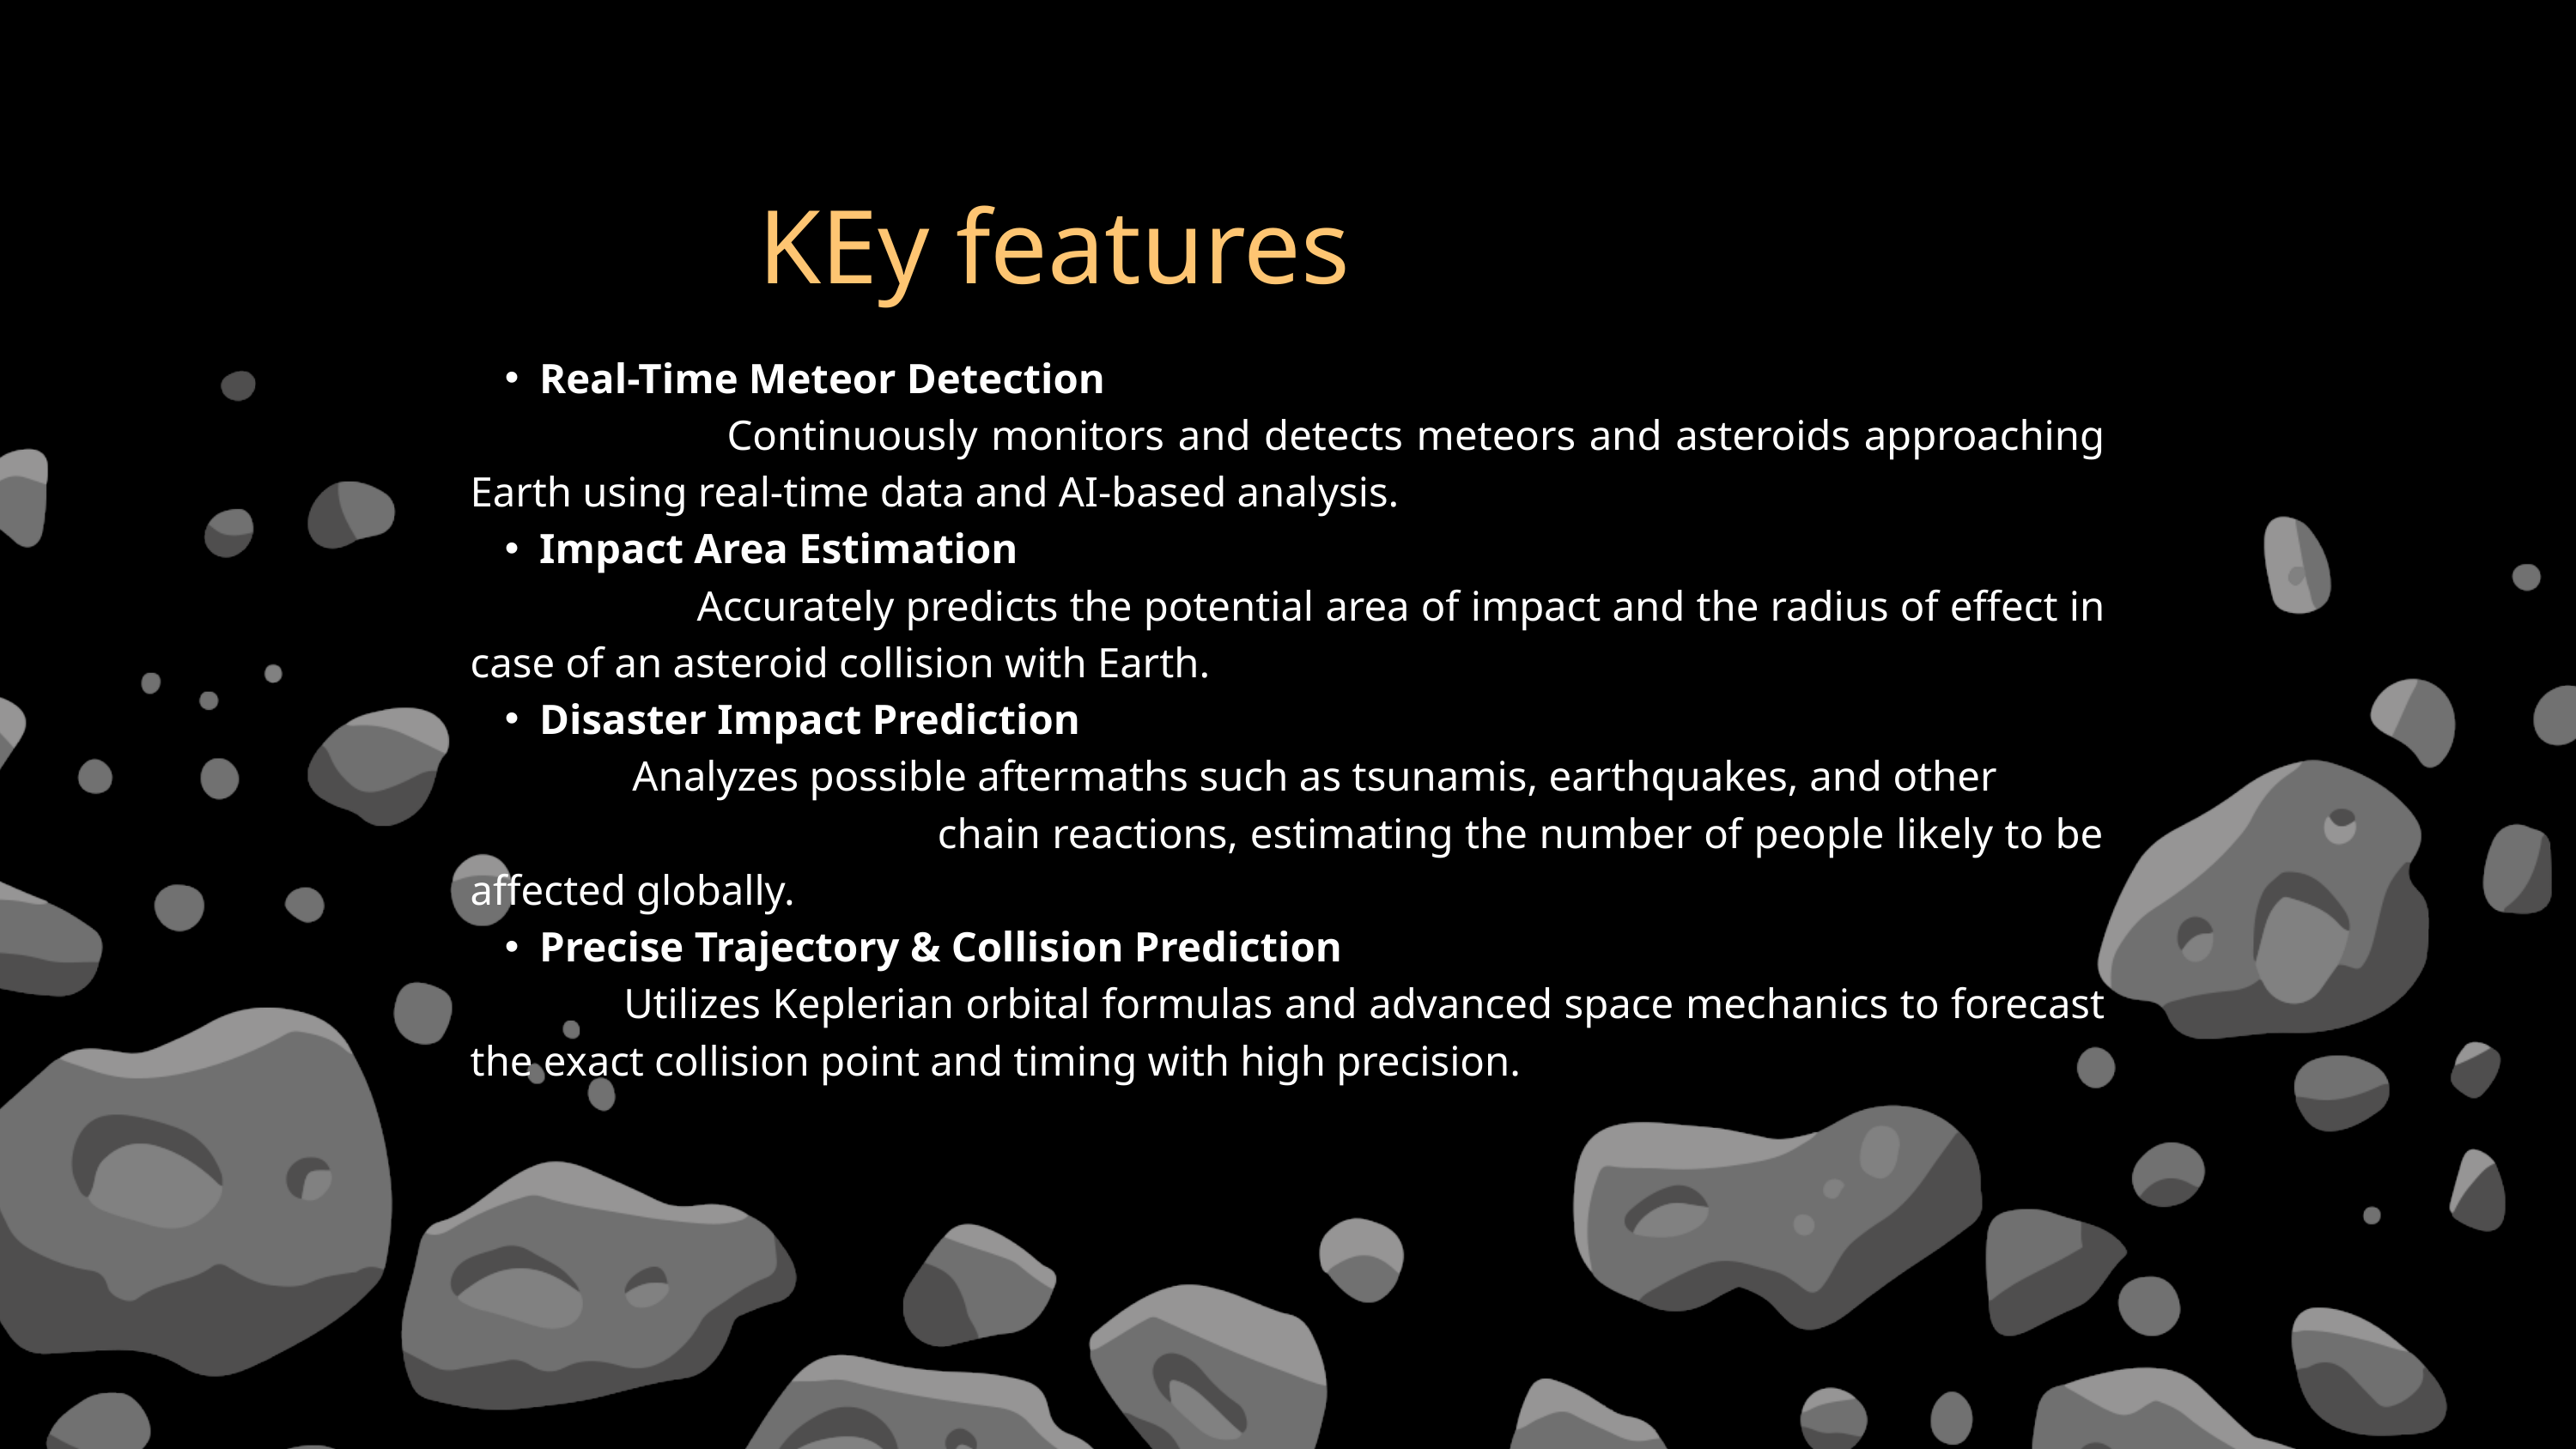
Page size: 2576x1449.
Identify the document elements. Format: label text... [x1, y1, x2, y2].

text_box [0, 370, 2576, 1449]
text_box KEy features [306, 161, 1803, 305]
text_box Real-Time Meteor Detection Continuously monitors and detects meteors and asteroids approaching Earth using real-time data and AI-based analysis. Impact Area Estimation Accurately predicts the potential area of impact and the radius of effect in case of an asteroid collision with Earth. Disaster Impact Prediction Analyzes possible aftermaths such as tsunamis, earthquakes, and other chain reactions, estimating the number of people likely to be affected globally. Precise Trajectory & Collision Prediction Utilizes Keplerian orbital formulas and advanced space mechanics to forecast the exact collision point and timing with high precision. [470, 344, 2106, 1141]
